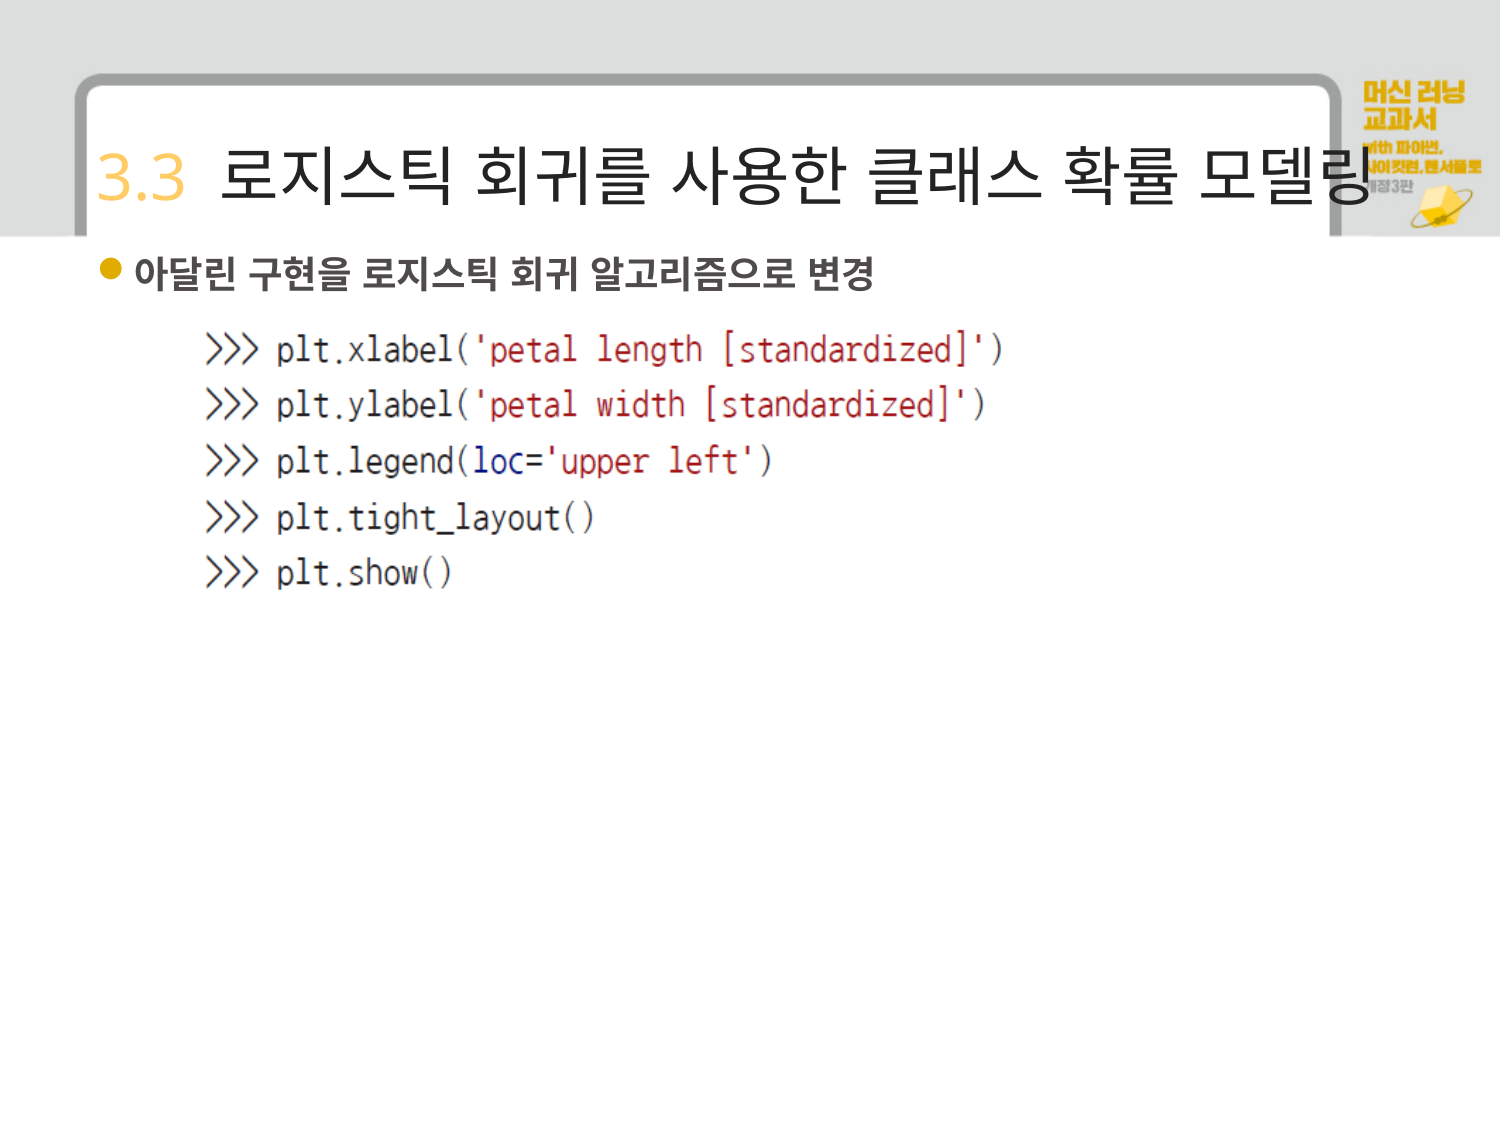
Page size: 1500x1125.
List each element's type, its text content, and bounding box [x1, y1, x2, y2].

title 3.3 로지스틱 회귀를 사용한 클래스 확률 모델링 [81, 90, 1412, 222]
picture [0, 0, 1500, 1125]
list 아달린 구현을 로지스틱 회귀 알고리즘으로 변경 [81, 239, 1412, 1054]
